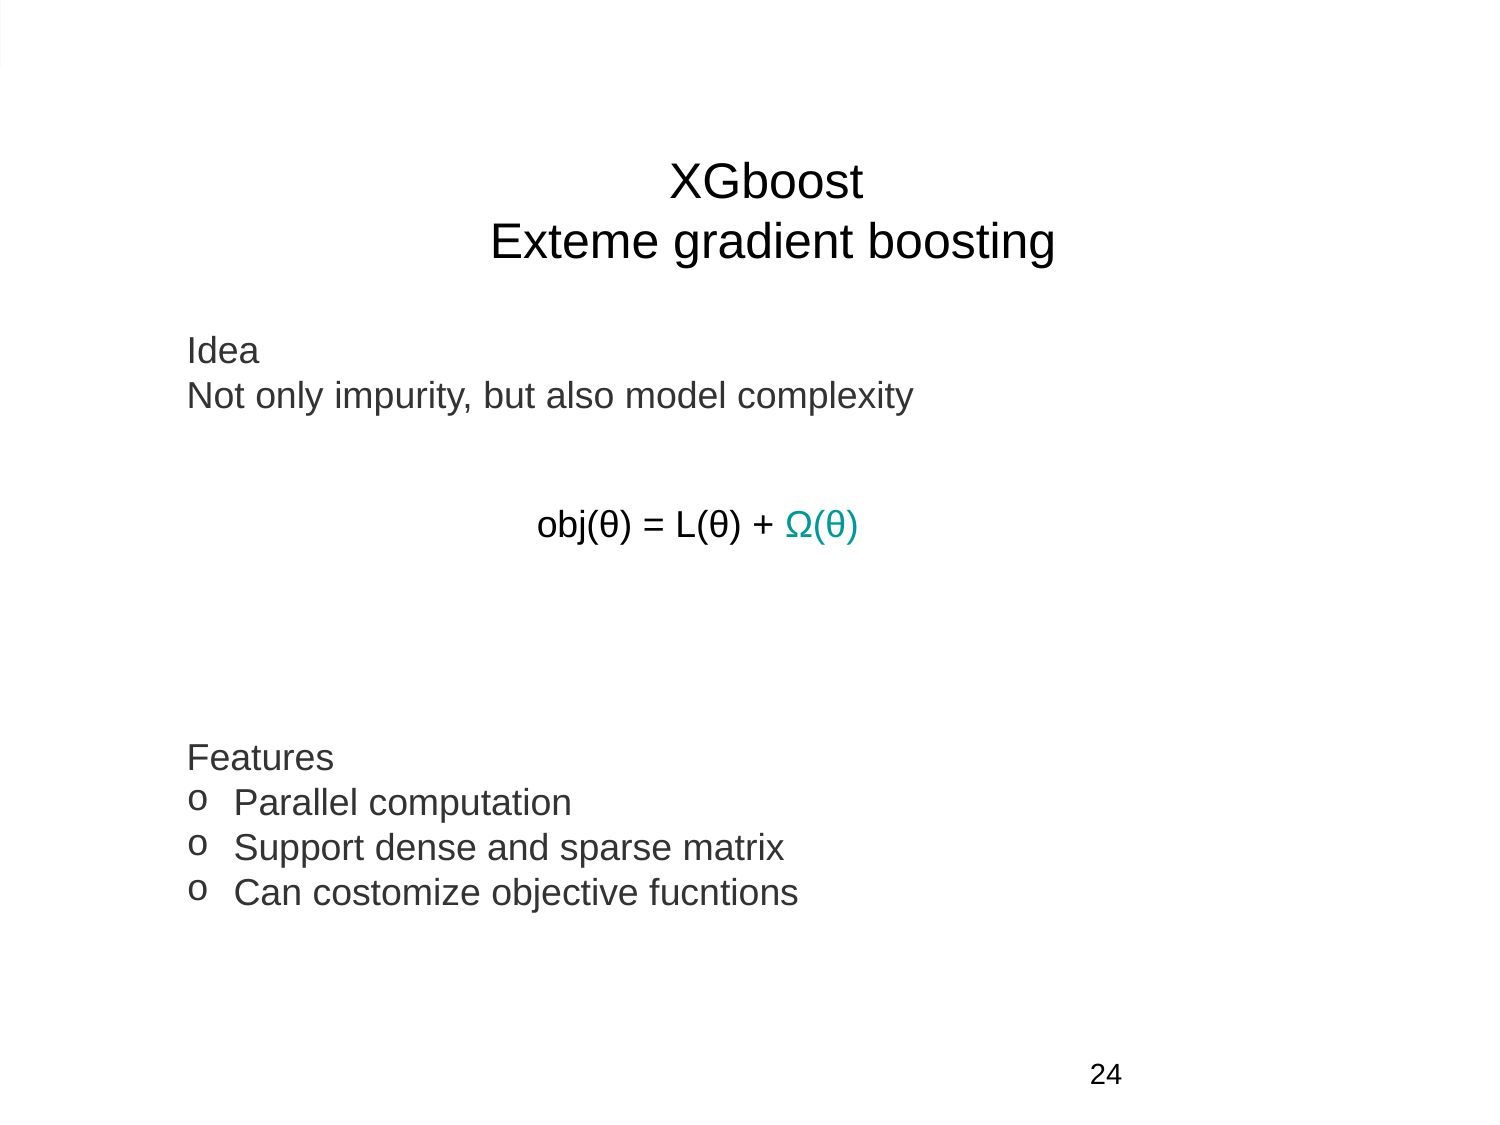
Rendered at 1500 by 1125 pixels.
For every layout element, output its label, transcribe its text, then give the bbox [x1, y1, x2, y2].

text_box Features Parallel computation Support dense and sparse matrix Can costomize objective fucntions [171, 725, 1439, 921]
text_box XGboost Exteme gradient boosting [475, 140, 1072, 276]
text_box Idea Not only impurity, but also model complexity [171, 319, 1439, 424]
text_box obj(θ) = L(θ) + Ω(θ) [522, 492, 1273, 598]
slide_number 24 [1074, 1042, 1425, 1103]
